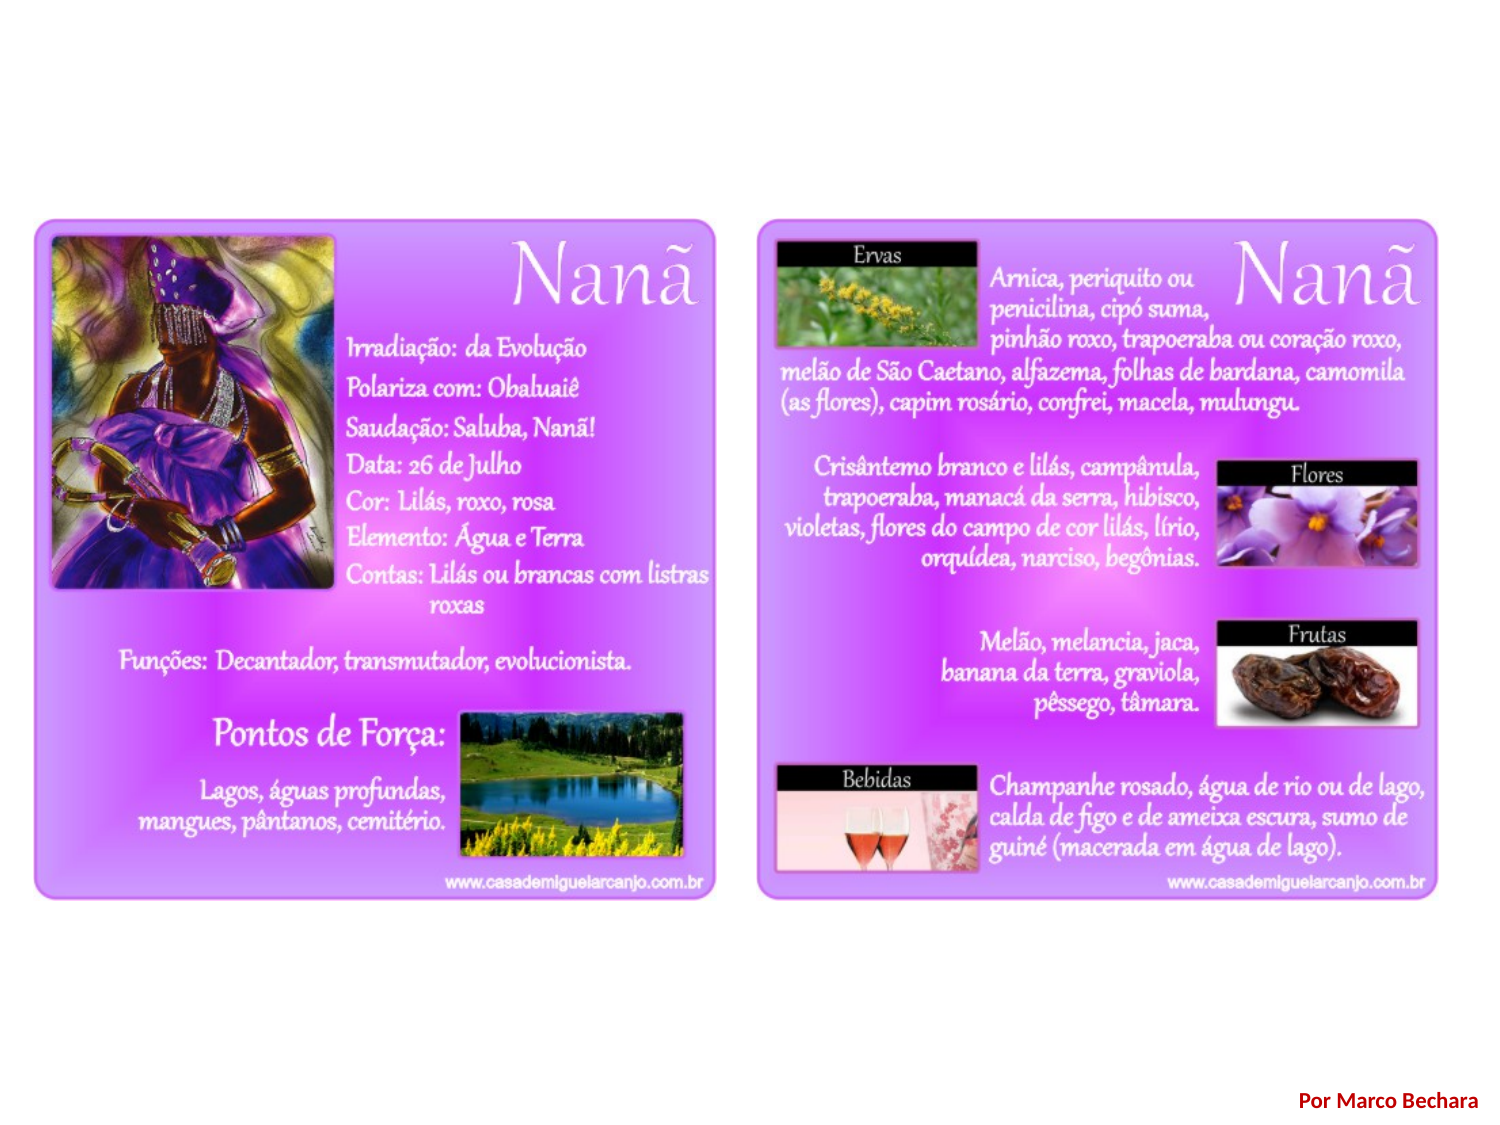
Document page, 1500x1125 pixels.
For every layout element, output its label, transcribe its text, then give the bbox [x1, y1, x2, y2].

picture [756, 218, 1439, 901]
text_box Por Marco Bechara [1275, 1078, 1500, 1121]
picture [33, 218, 717, 901]
